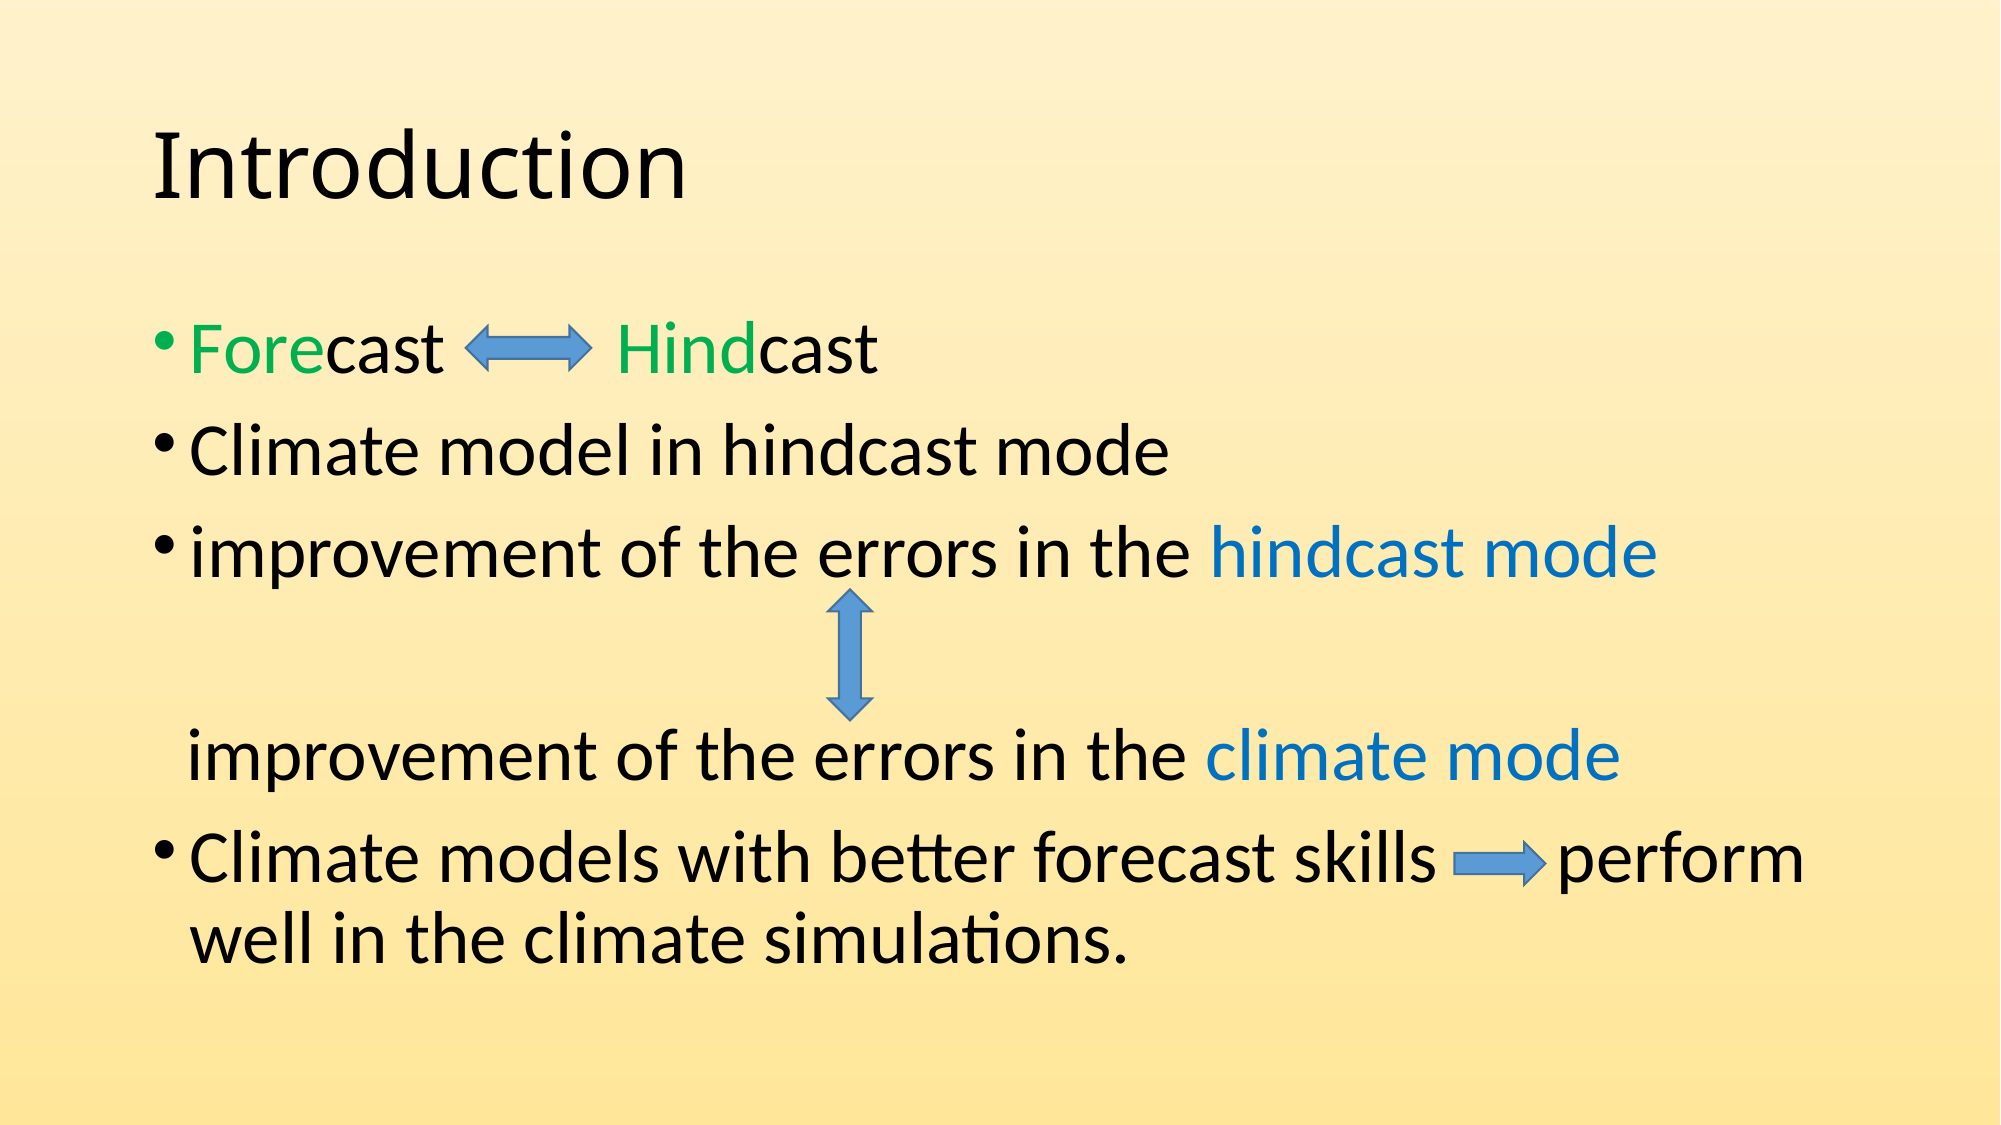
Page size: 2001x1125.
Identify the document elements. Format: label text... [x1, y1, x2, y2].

title Introduction [137, 59, 1863, 278]
list Forecast Hindcast Climate model in hindcast mode improvement of the errors in the hindcast mode improvement of the errors in the climate mode Climate models with better forecast skills perform well in the climate simulations. [137, 301, 1863, 1103]
text_box [1453, 839, 1547, 888]
text_box [825, 587, 875, 722]
text_box [464, 323, 593, 373]
